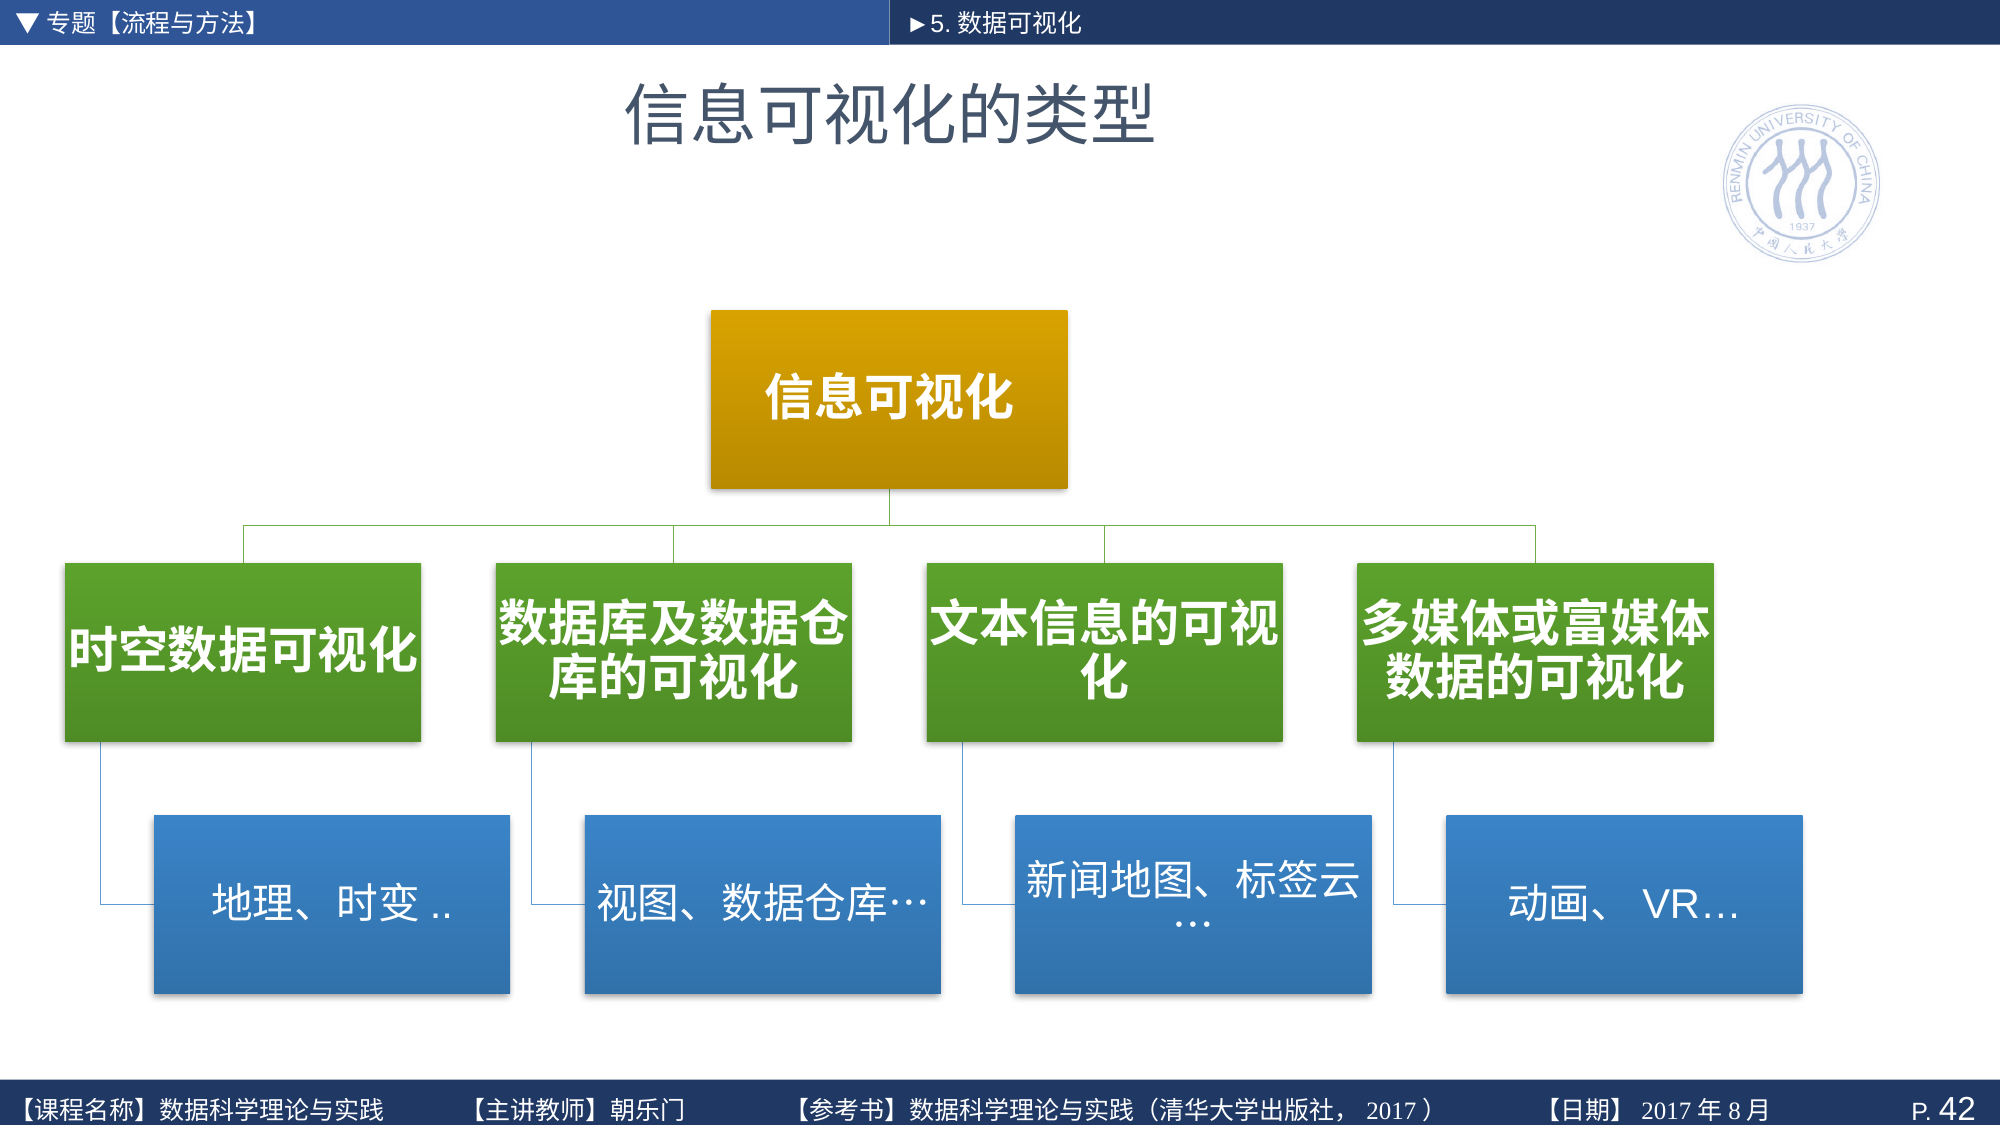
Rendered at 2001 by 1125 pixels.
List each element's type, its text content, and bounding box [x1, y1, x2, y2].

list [64, 101, 1804, 1125]
list ▼专题【流程与方法】 [0, 0, 725, 43]
list ►5.数据可视化 [890, 0, 1249, 43]
title 信息可视化的类型 [298, 45, 1483, 99]
